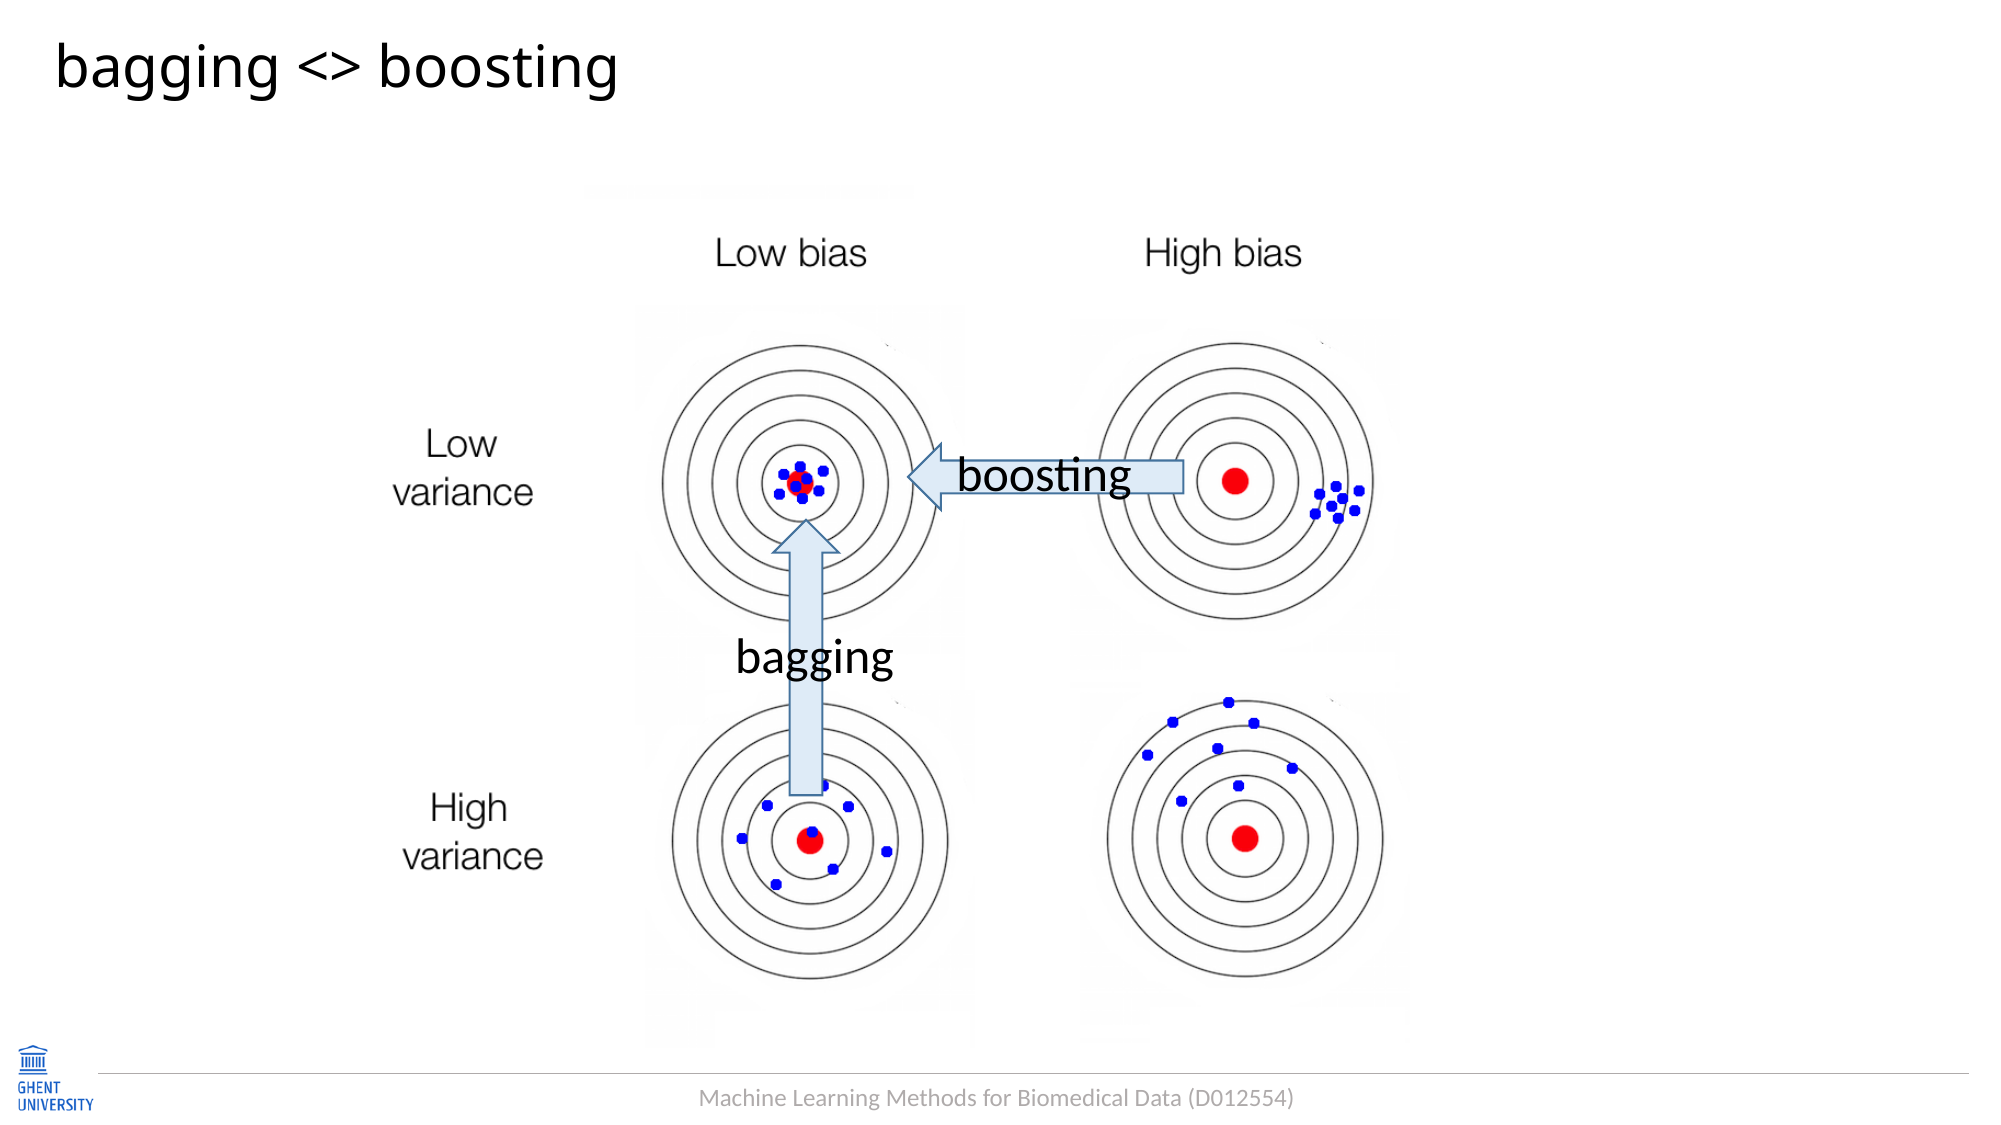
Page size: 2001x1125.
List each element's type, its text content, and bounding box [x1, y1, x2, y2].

text_box Machine Learning Methods for Biomedical Data (D012554) [10, 1074, 1990, 1120]
text_box bagging <> boosting [39, 21, 1967, 107]
picture [10, 1031, 101, 1118]
picture [328, 185, 1460, 1048]
